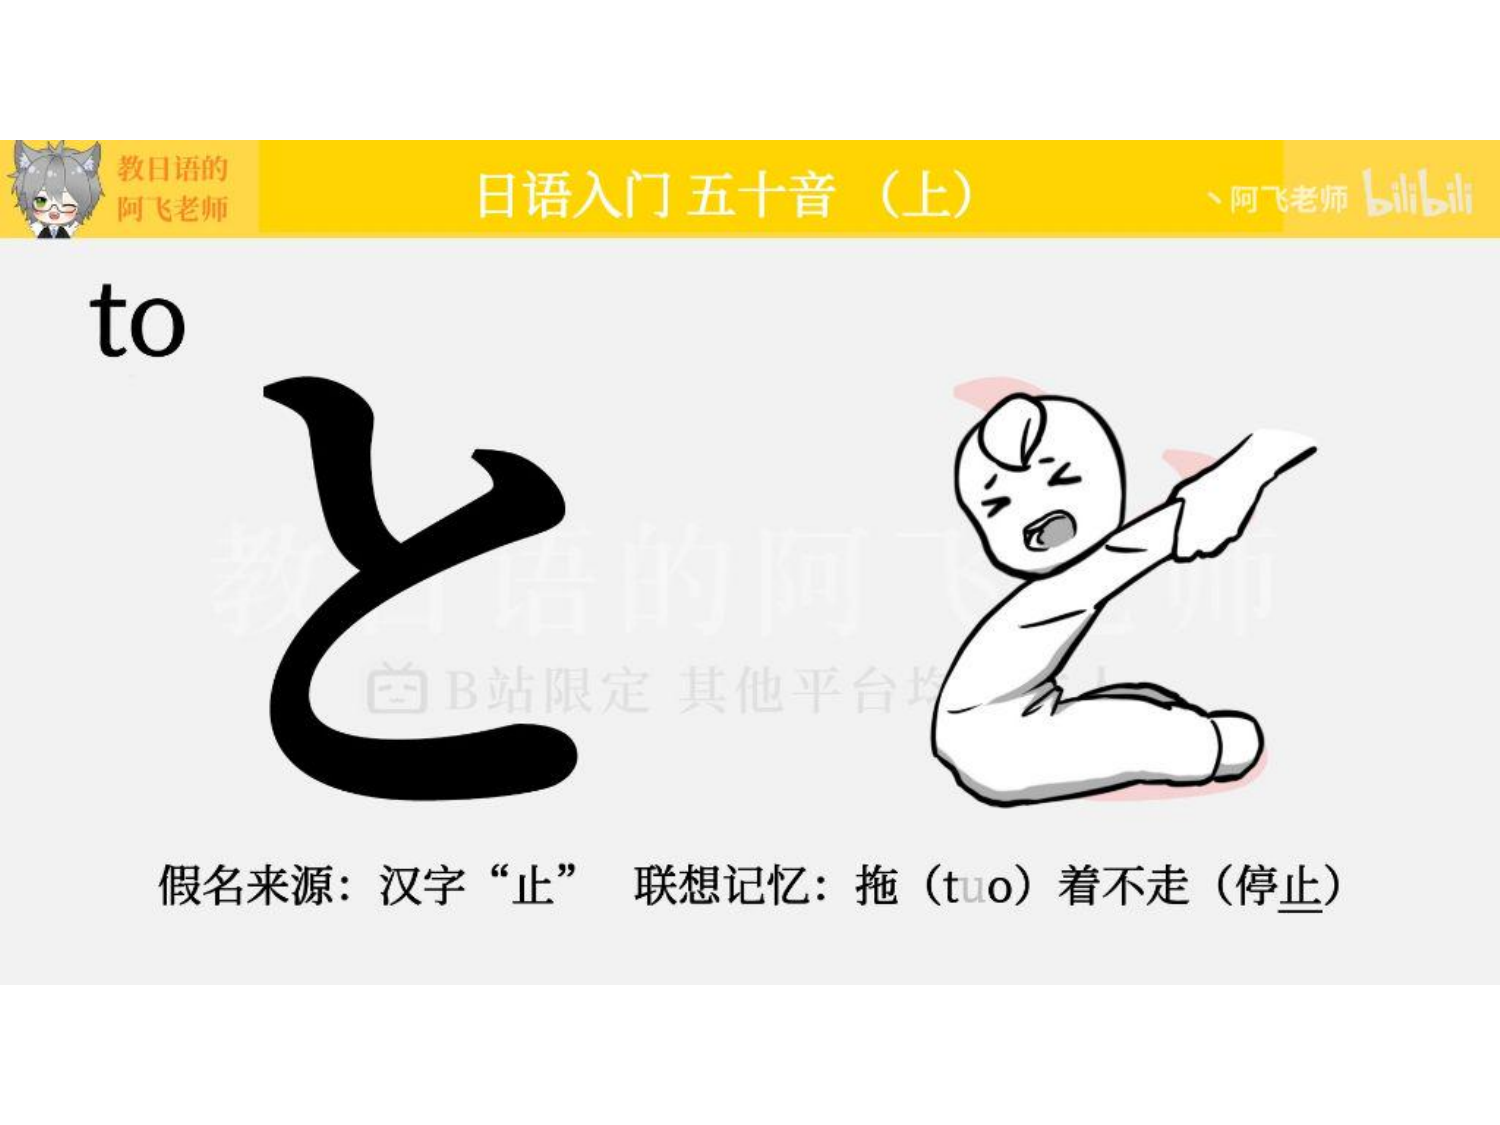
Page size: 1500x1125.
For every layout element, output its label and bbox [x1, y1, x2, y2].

picture [0, 140, 1500, 985]
